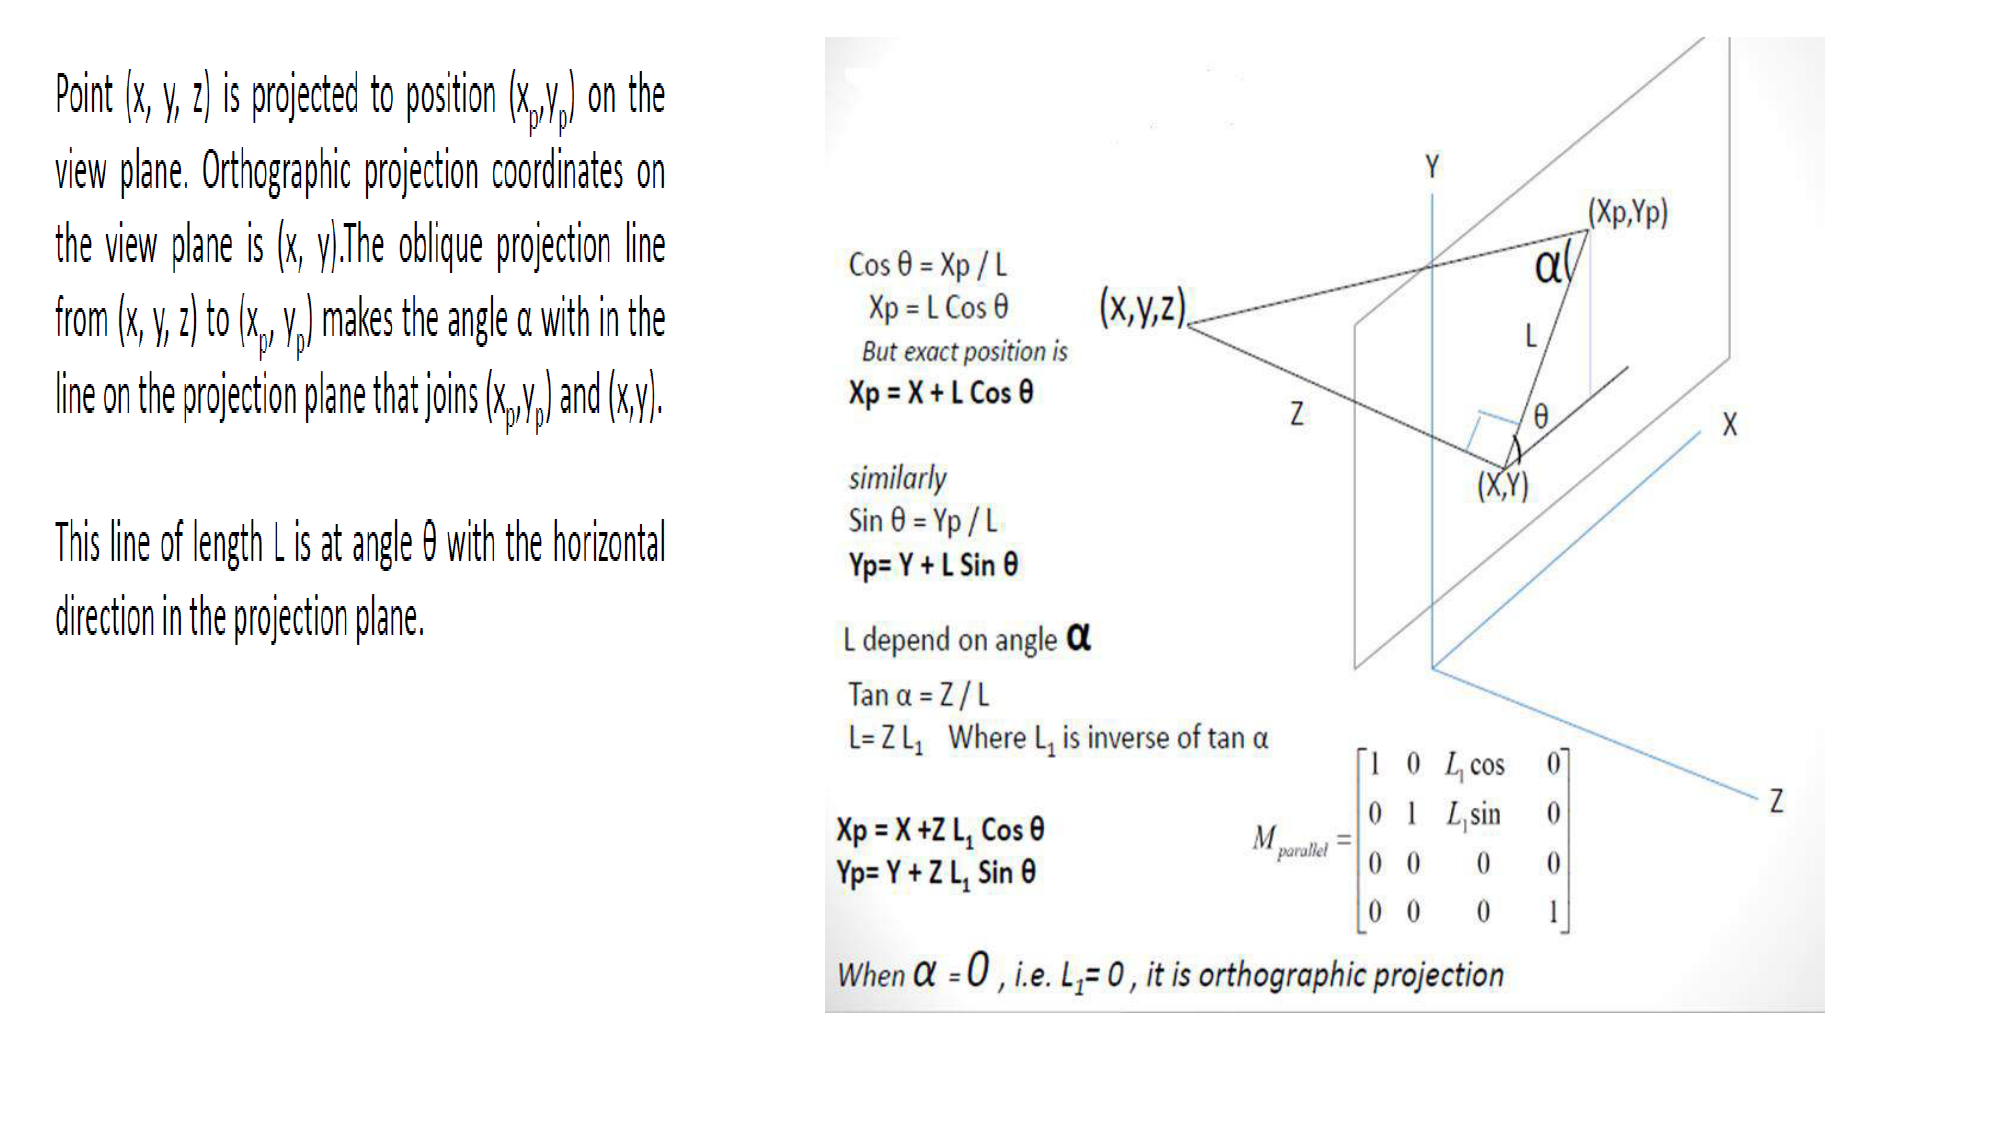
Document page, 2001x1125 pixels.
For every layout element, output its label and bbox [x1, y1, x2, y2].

picture [37, 49, 688, 738]
picture [824, 37, 1826, 1013]
